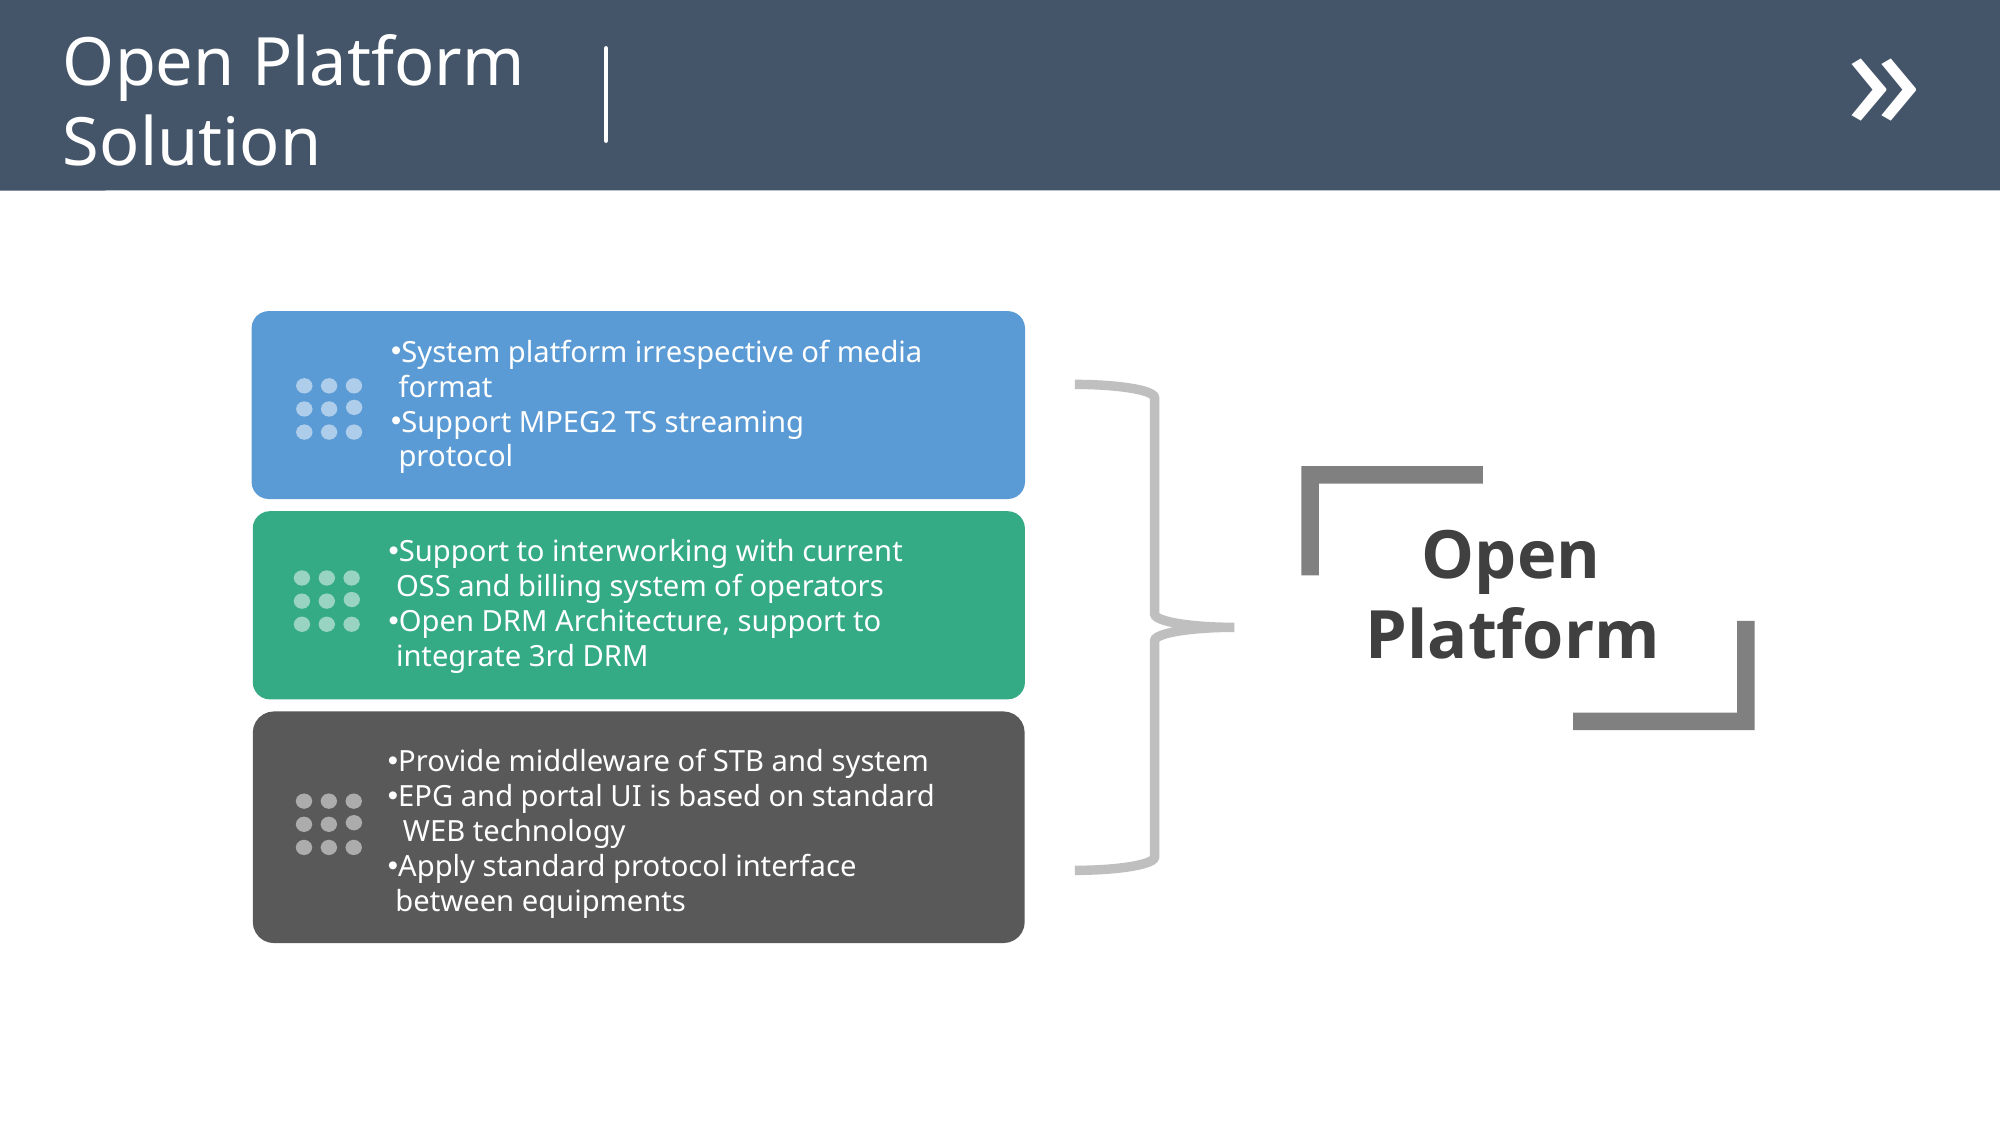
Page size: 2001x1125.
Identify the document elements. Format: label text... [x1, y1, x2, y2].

text_box Open Platform [1299, 504, 1741, 680]
text_box [0, 0, 2000, 192]
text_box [251, 311, 1235, 944]
text_box Open Platform Solution [48, 11, 721, 186]
text_box [1300, 465, 1484, 576]
text_box « [1860, 13, 1937, 208]
text_box [1572, 620, 1756, 731]
